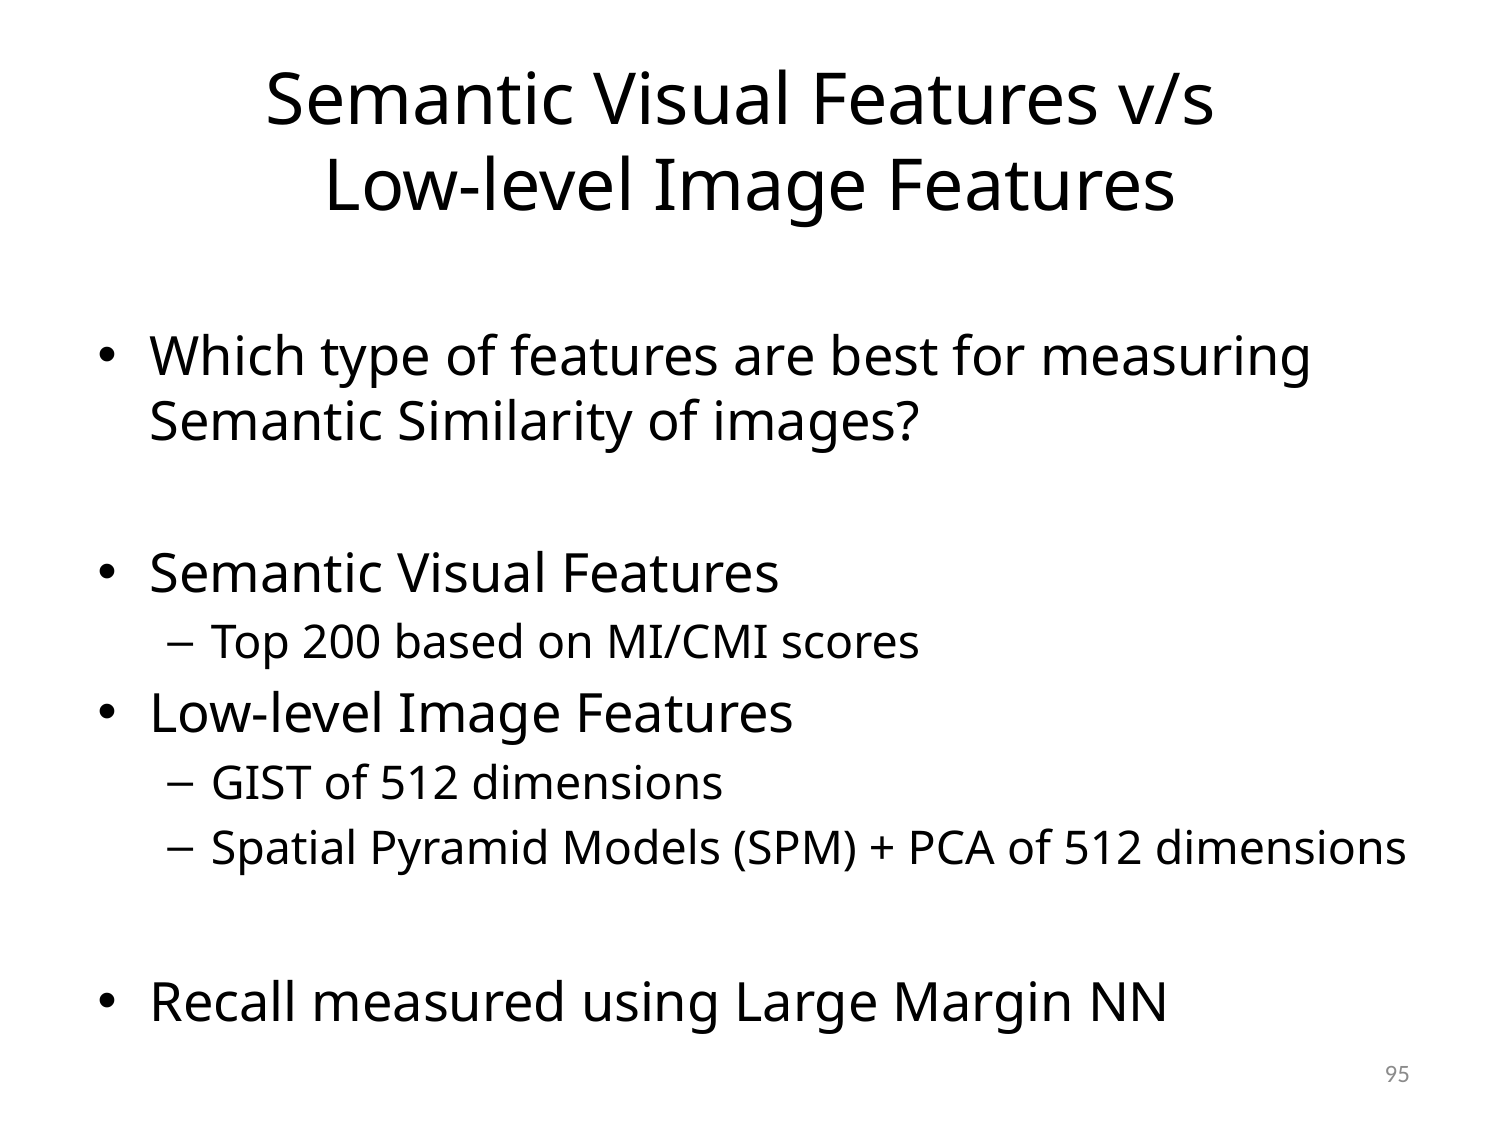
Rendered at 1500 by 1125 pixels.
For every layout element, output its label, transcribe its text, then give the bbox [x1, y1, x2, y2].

slide_number 95 [1074, 1042, 1425, 1103]
list Which type of features are best for measuring Semantic Similarity of images? Semantic Visual Features Top 200 based on MI/CMI scores Low-level Image Features GIST of 512 dimensions Spatial Pyramid Models (SPM) + PCA of 512 dimensions Recall measured using Large Margin NN [82, 238, 1425, 1101]
title Semantic Visual Features v/s Low-level Image Features [75, 45, 1425, 233]
